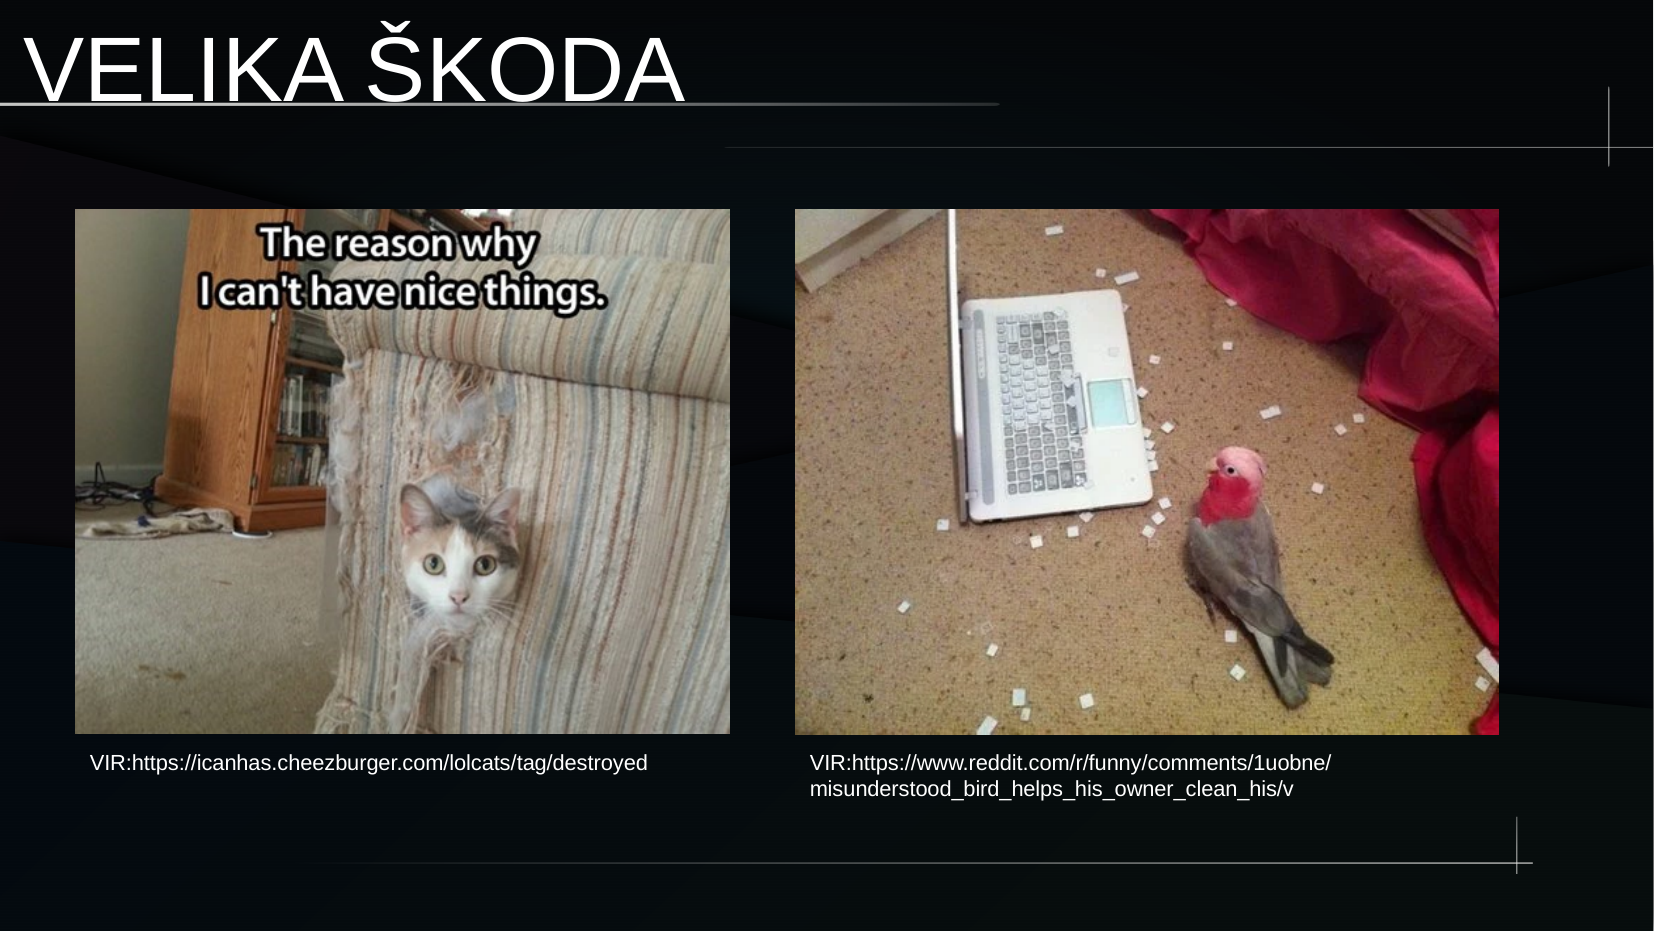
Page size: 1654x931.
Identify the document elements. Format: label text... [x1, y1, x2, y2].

text_box VIR:https://icanhas.cheezburger.com/lolcats/tag/destroyed [74, 742, 675, 780]
picture [0, 0, 1654, 931]
text_box VELIKA ŠKODA [23, 11, 1589, 118]
text_box VIR:https://www.reddit.com/r/funny/comments/1uobne/misunderstood_bird_helps_his_owner_clean_his/v [794, 742, 1500, 805]
